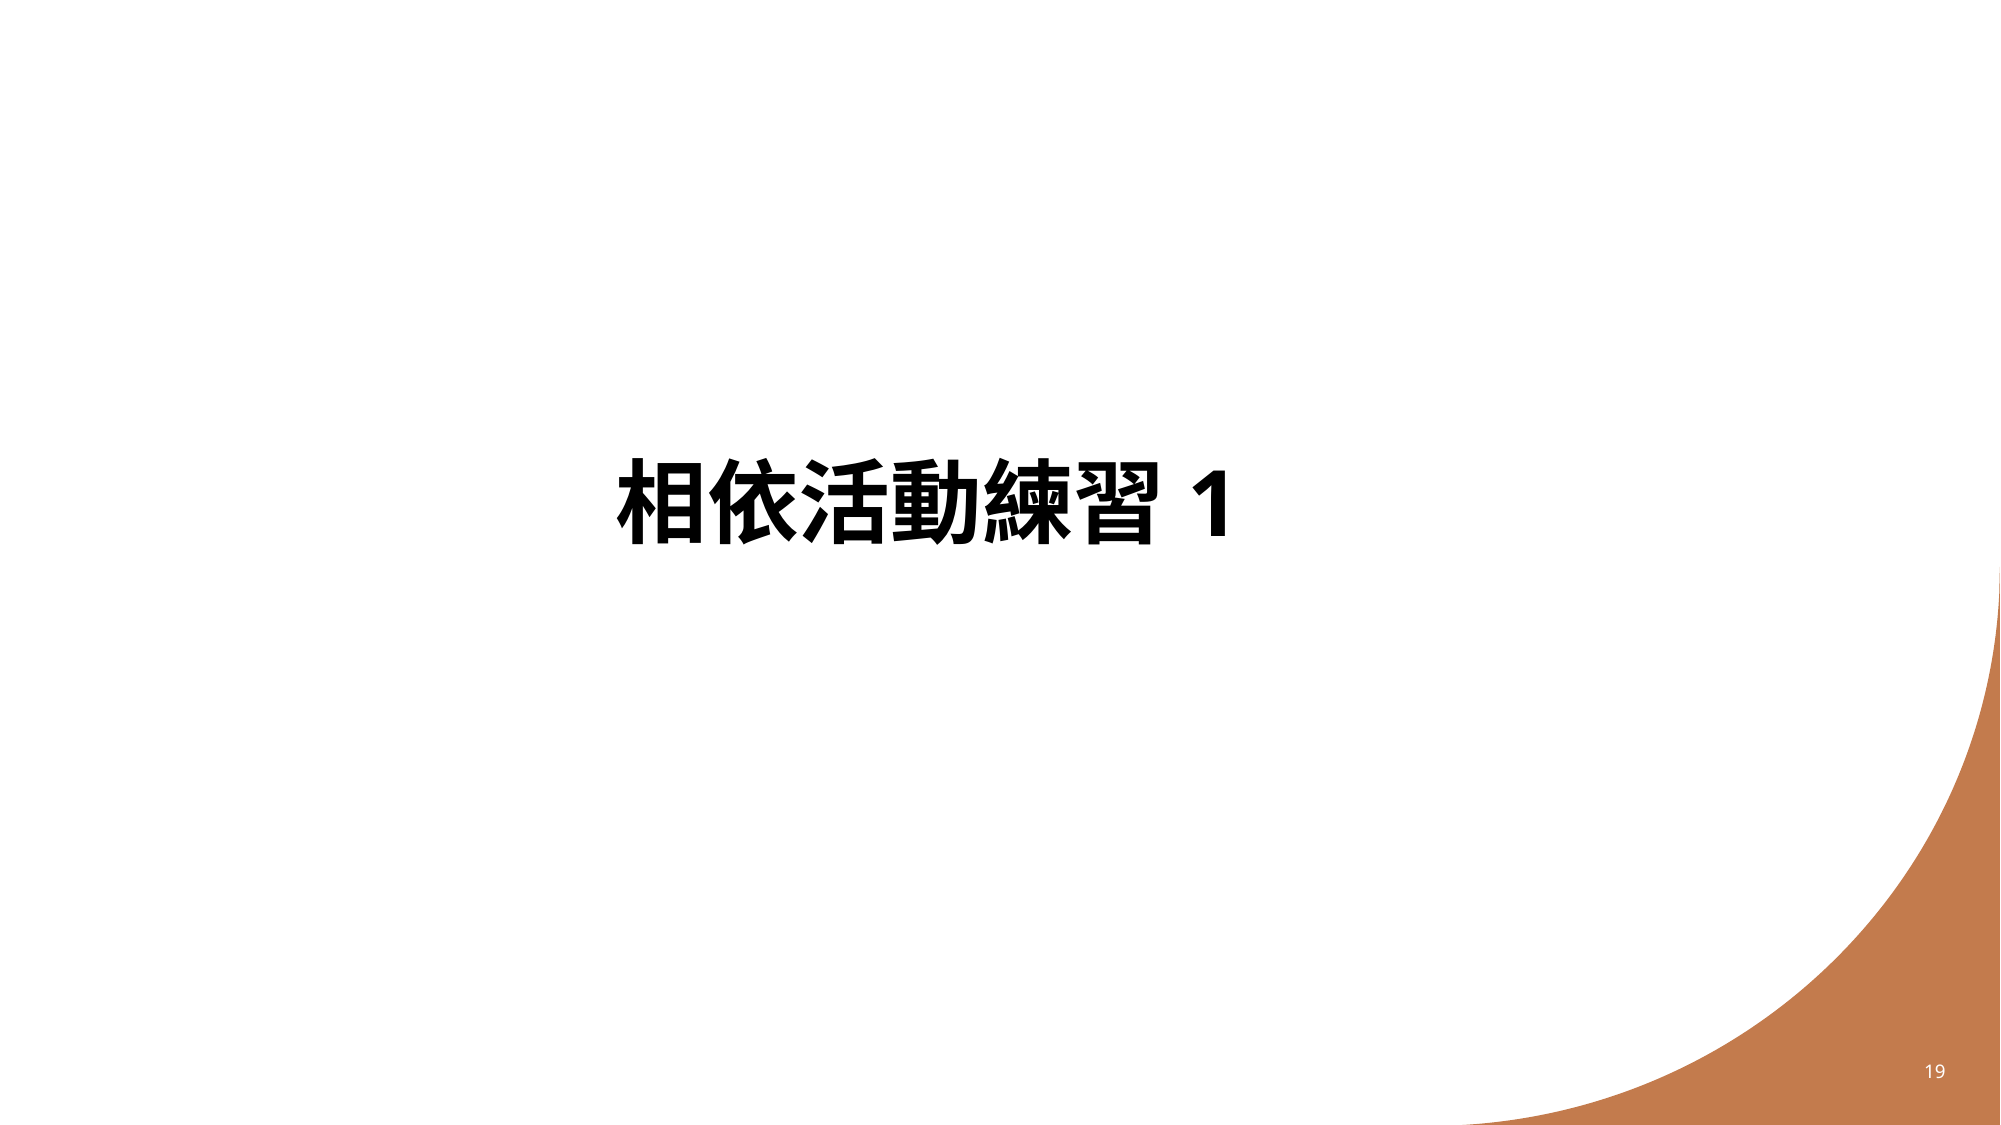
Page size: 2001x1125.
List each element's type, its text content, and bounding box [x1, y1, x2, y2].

title 相依活動練習1 [177, 280, 1678, 563]
slide_number 19 [1893, 1042, 1961, 1103]
